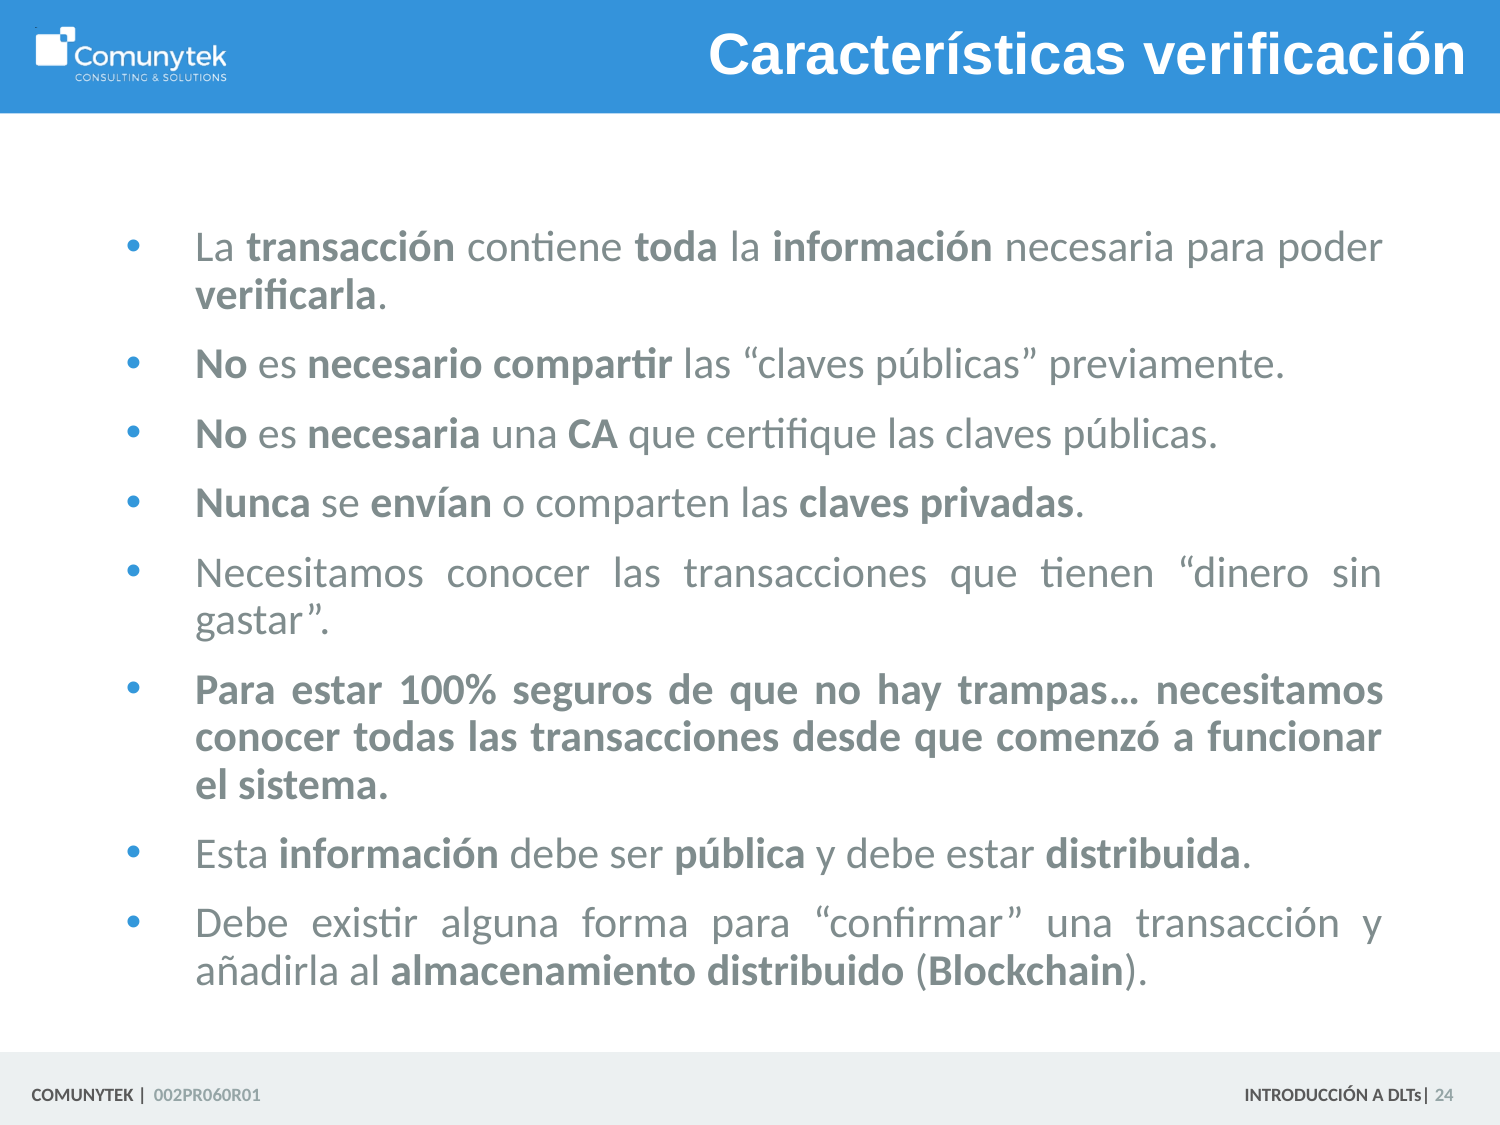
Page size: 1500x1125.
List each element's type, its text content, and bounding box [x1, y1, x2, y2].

picture [35, 26, 227, 82]
title Características verificación [441, 1, 1484, 110]
footer 24 [1430, 1070, 1484, 1118]
list La transacción contiene toda la información necesaria para poder verificarla. No es necesario compartir las “claves públicas” previamente. No es necesaria una CA que certifique las claves públicas. Nunca se envían o comparten las claves privadas. Necesitamos conocer las transacciones que tienen “dinero sin gastar”. Para estar 100% seguros de que no hay trampas… necesitamos conocer todas las transacciones desde que comenzó a funcionar el sistema. Esta información debe ser pública y debe estar distribuida. Debe existir alguna forma para “confirmar” una transacción y añadirla al almacenamiento distribuido (Blockchain). [81, 216, 1399, 1020]
